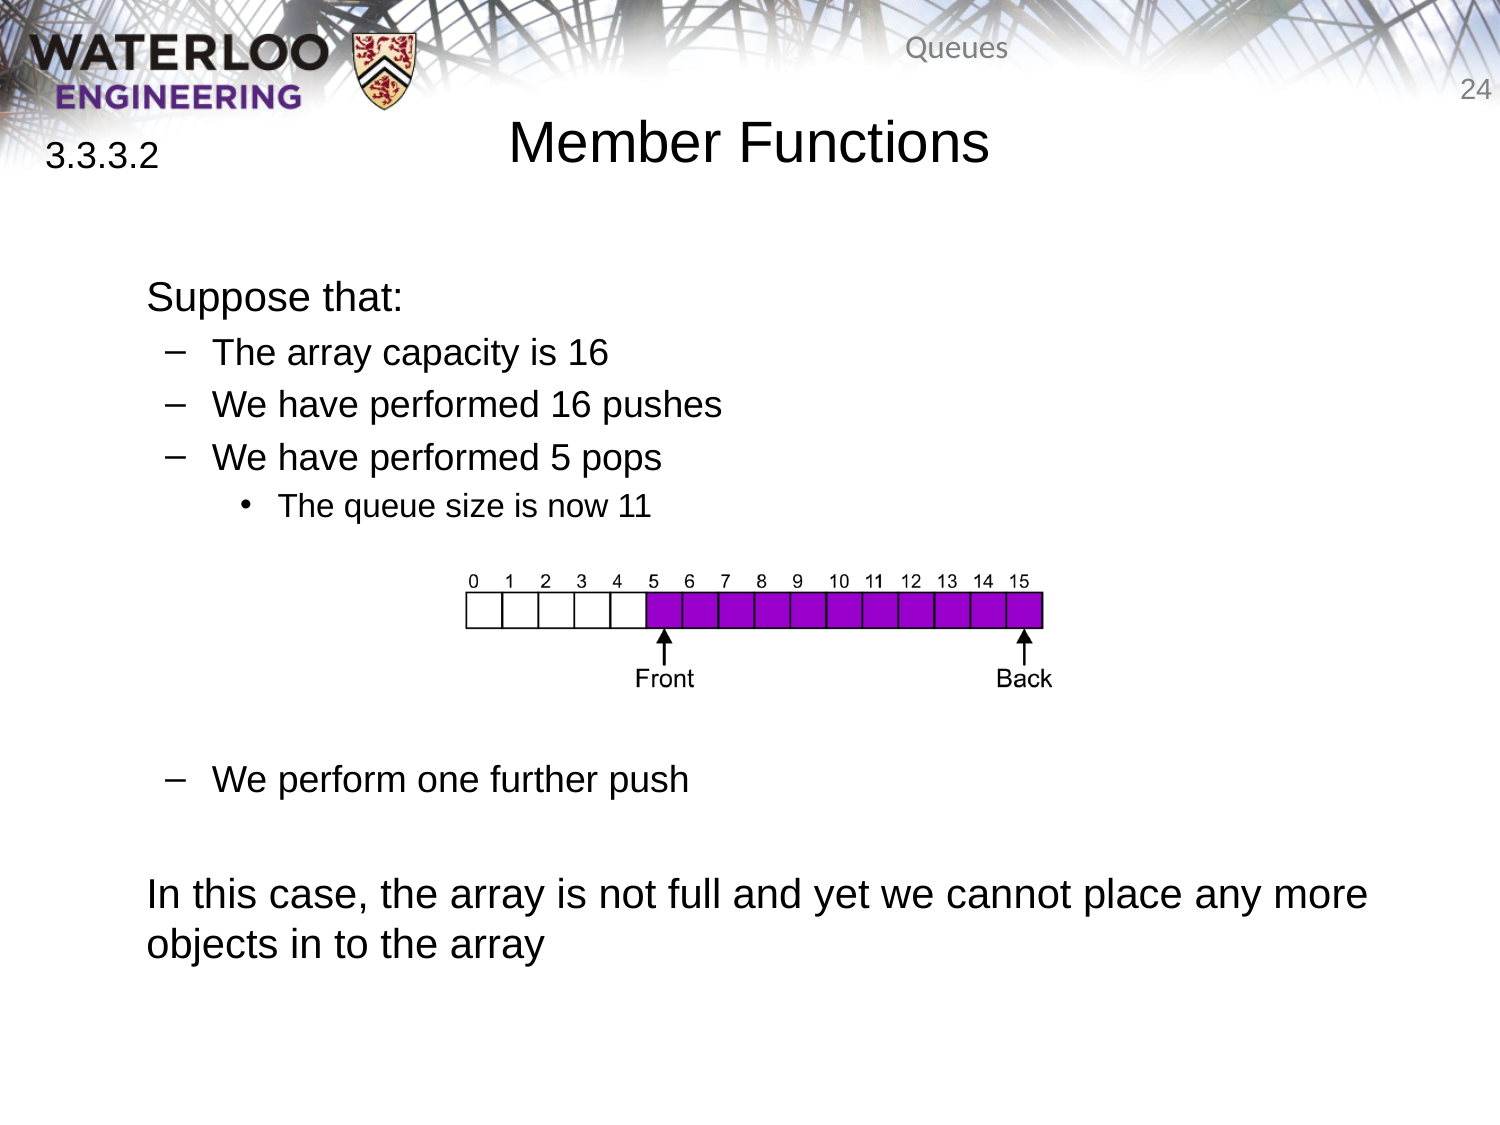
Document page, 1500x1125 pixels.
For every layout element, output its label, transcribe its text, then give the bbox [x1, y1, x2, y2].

picture [0, 0, 1500, 1125]
title Member Functions [74, 44, 1426, 233]
list Suppose that: The array capacity is 16 We have performed 16 pushes We have performed 5 pops The queue size is now 11 We perform one further push In this case, the array is not full and yet we cannot place any more objects in to the array [74, 262, 1426, 1006]
text_box 3.3.3.2 [30, 124, 175, 184]
